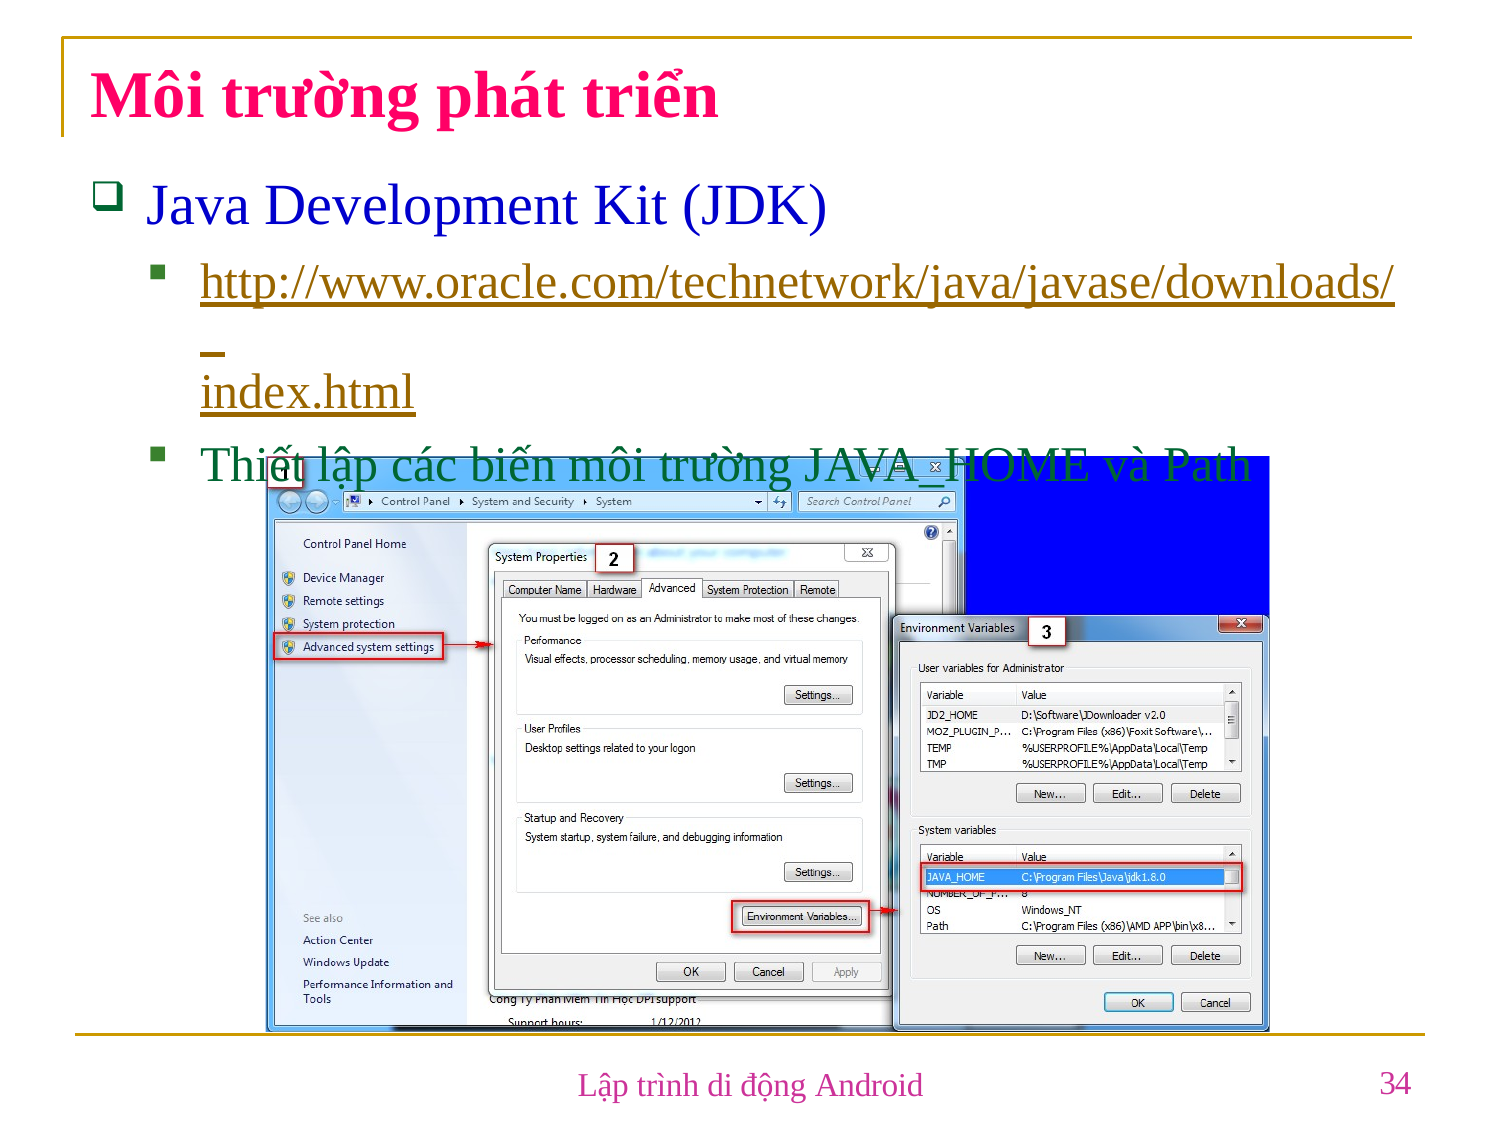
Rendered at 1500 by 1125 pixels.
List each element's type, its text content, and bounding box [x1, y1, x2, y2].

slide_number 34 [1373, 1063, 1417, 1125]
title Môi trường phát triển [87, 49, 723, 149]
text_box [265, 456, 1270, 1032]
text_box Java Development Kit (JDK) http://www.oracle.com/technetwork/java/javase/downloads/ index.html Thiết lập các biến môi trường JAVA_HOME và Path [87, 149, 1403, 441]
slide_number Lập trình di động Android [575, 1063, 925, 1125]
